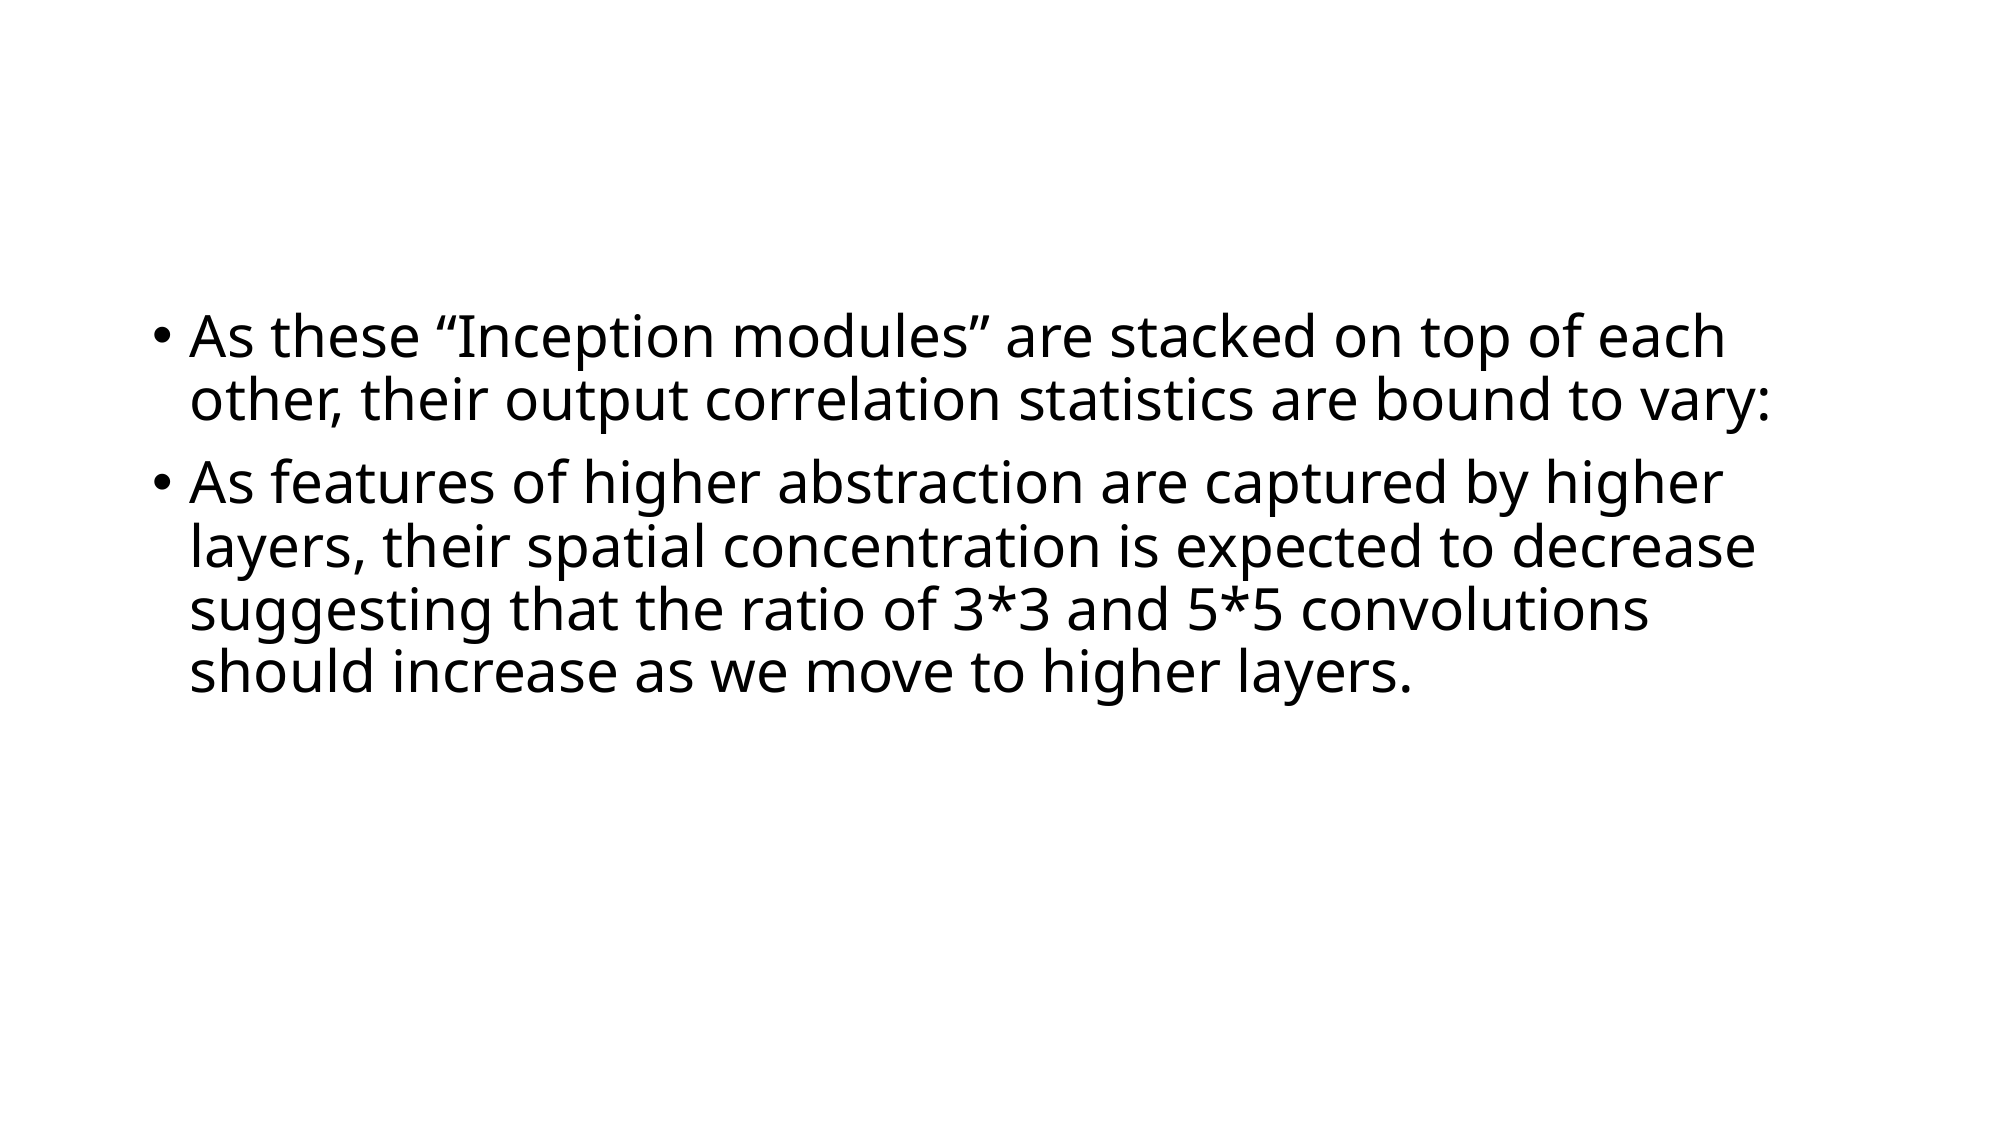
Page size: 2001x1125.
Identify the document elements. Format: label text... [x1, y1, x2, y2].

list As these “Inception modules” are stacked on top of each other, their output correlation statistics are bound to vary: As features of higher abstraction are captured by higher layers, their spatial concentration is expected to decrease suggesting that the ratio of 3*3 and 5*5 convolutions should increase as we move to higher layers. [137, 299, 1863, 1014]
